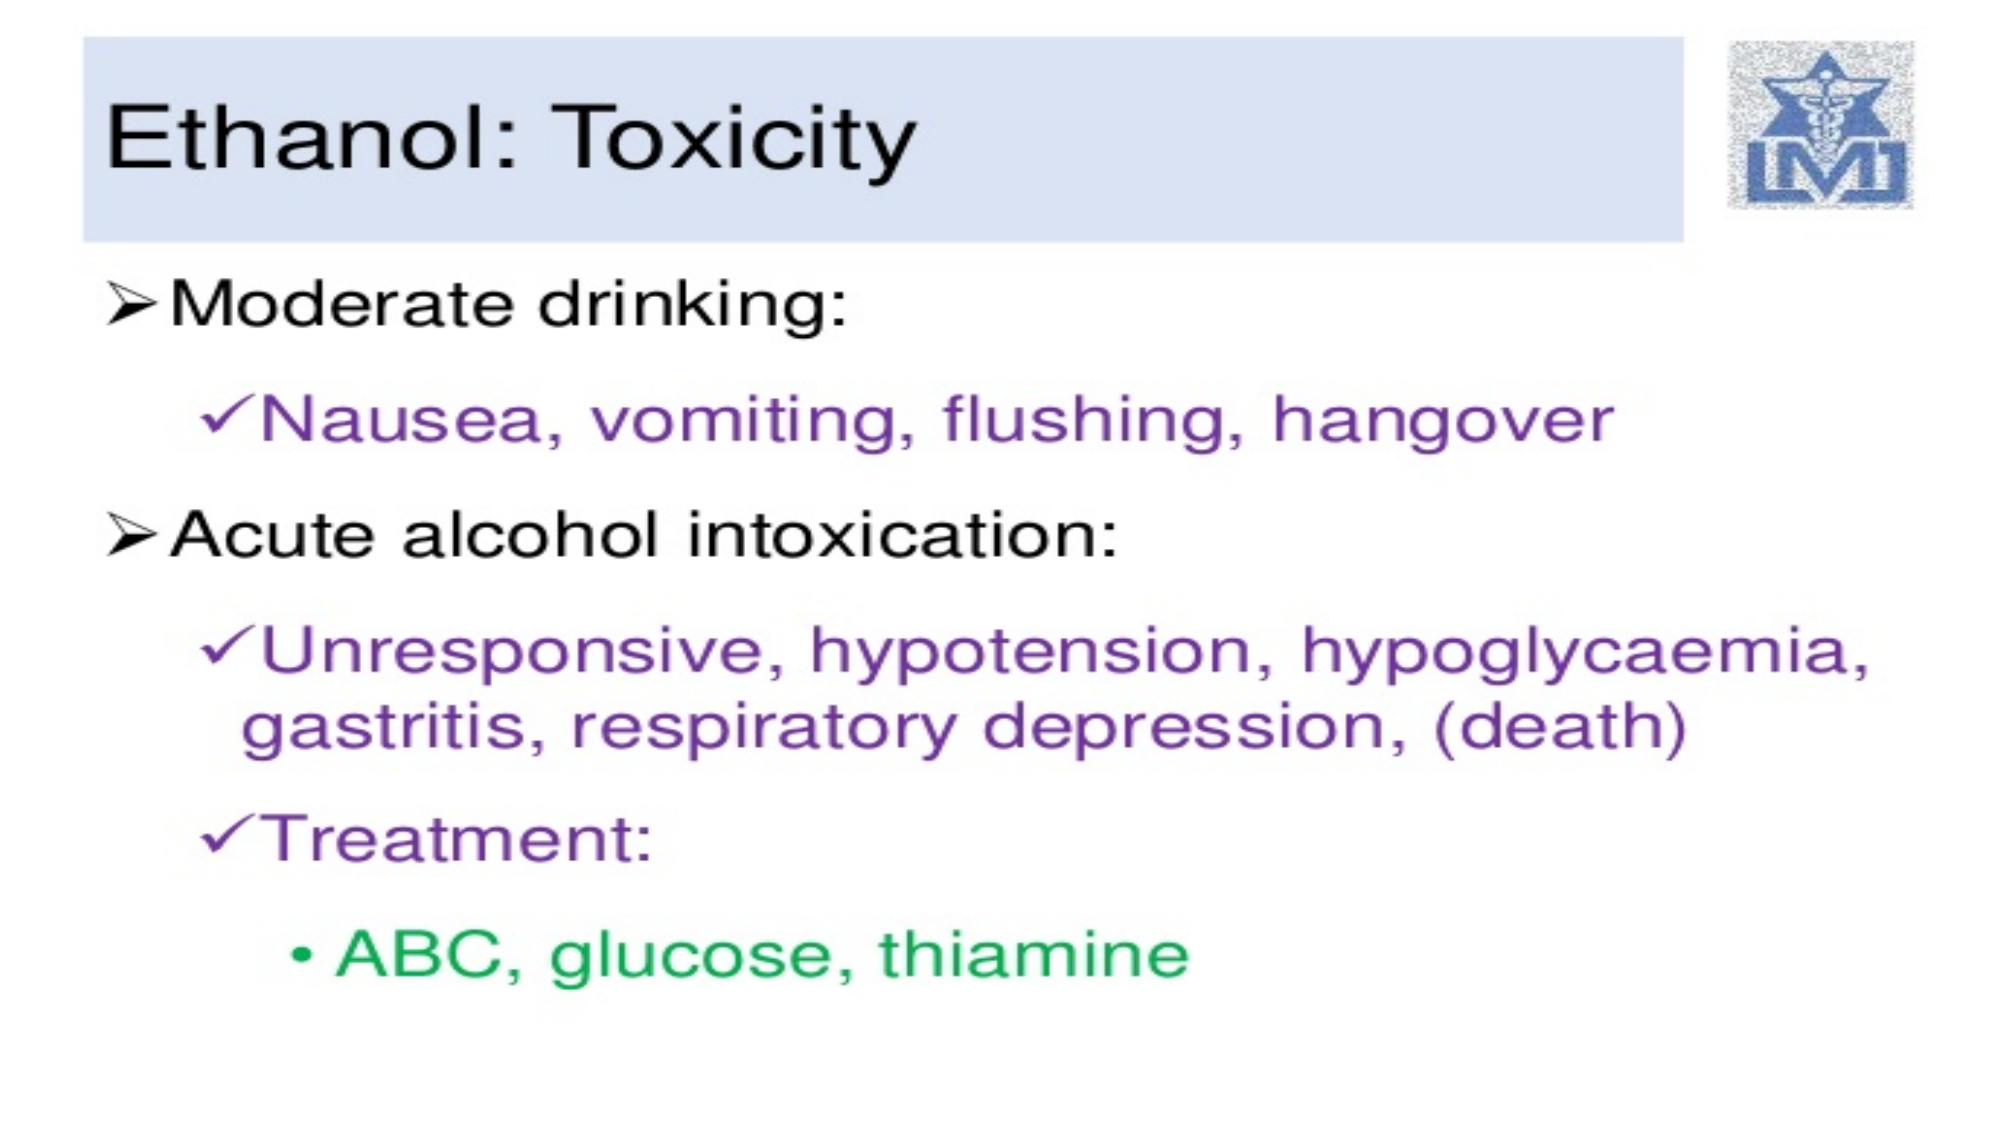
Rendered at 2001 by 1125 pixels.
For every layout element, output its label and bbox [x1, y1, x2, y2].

picture [73, 26, 1929, 1090]
